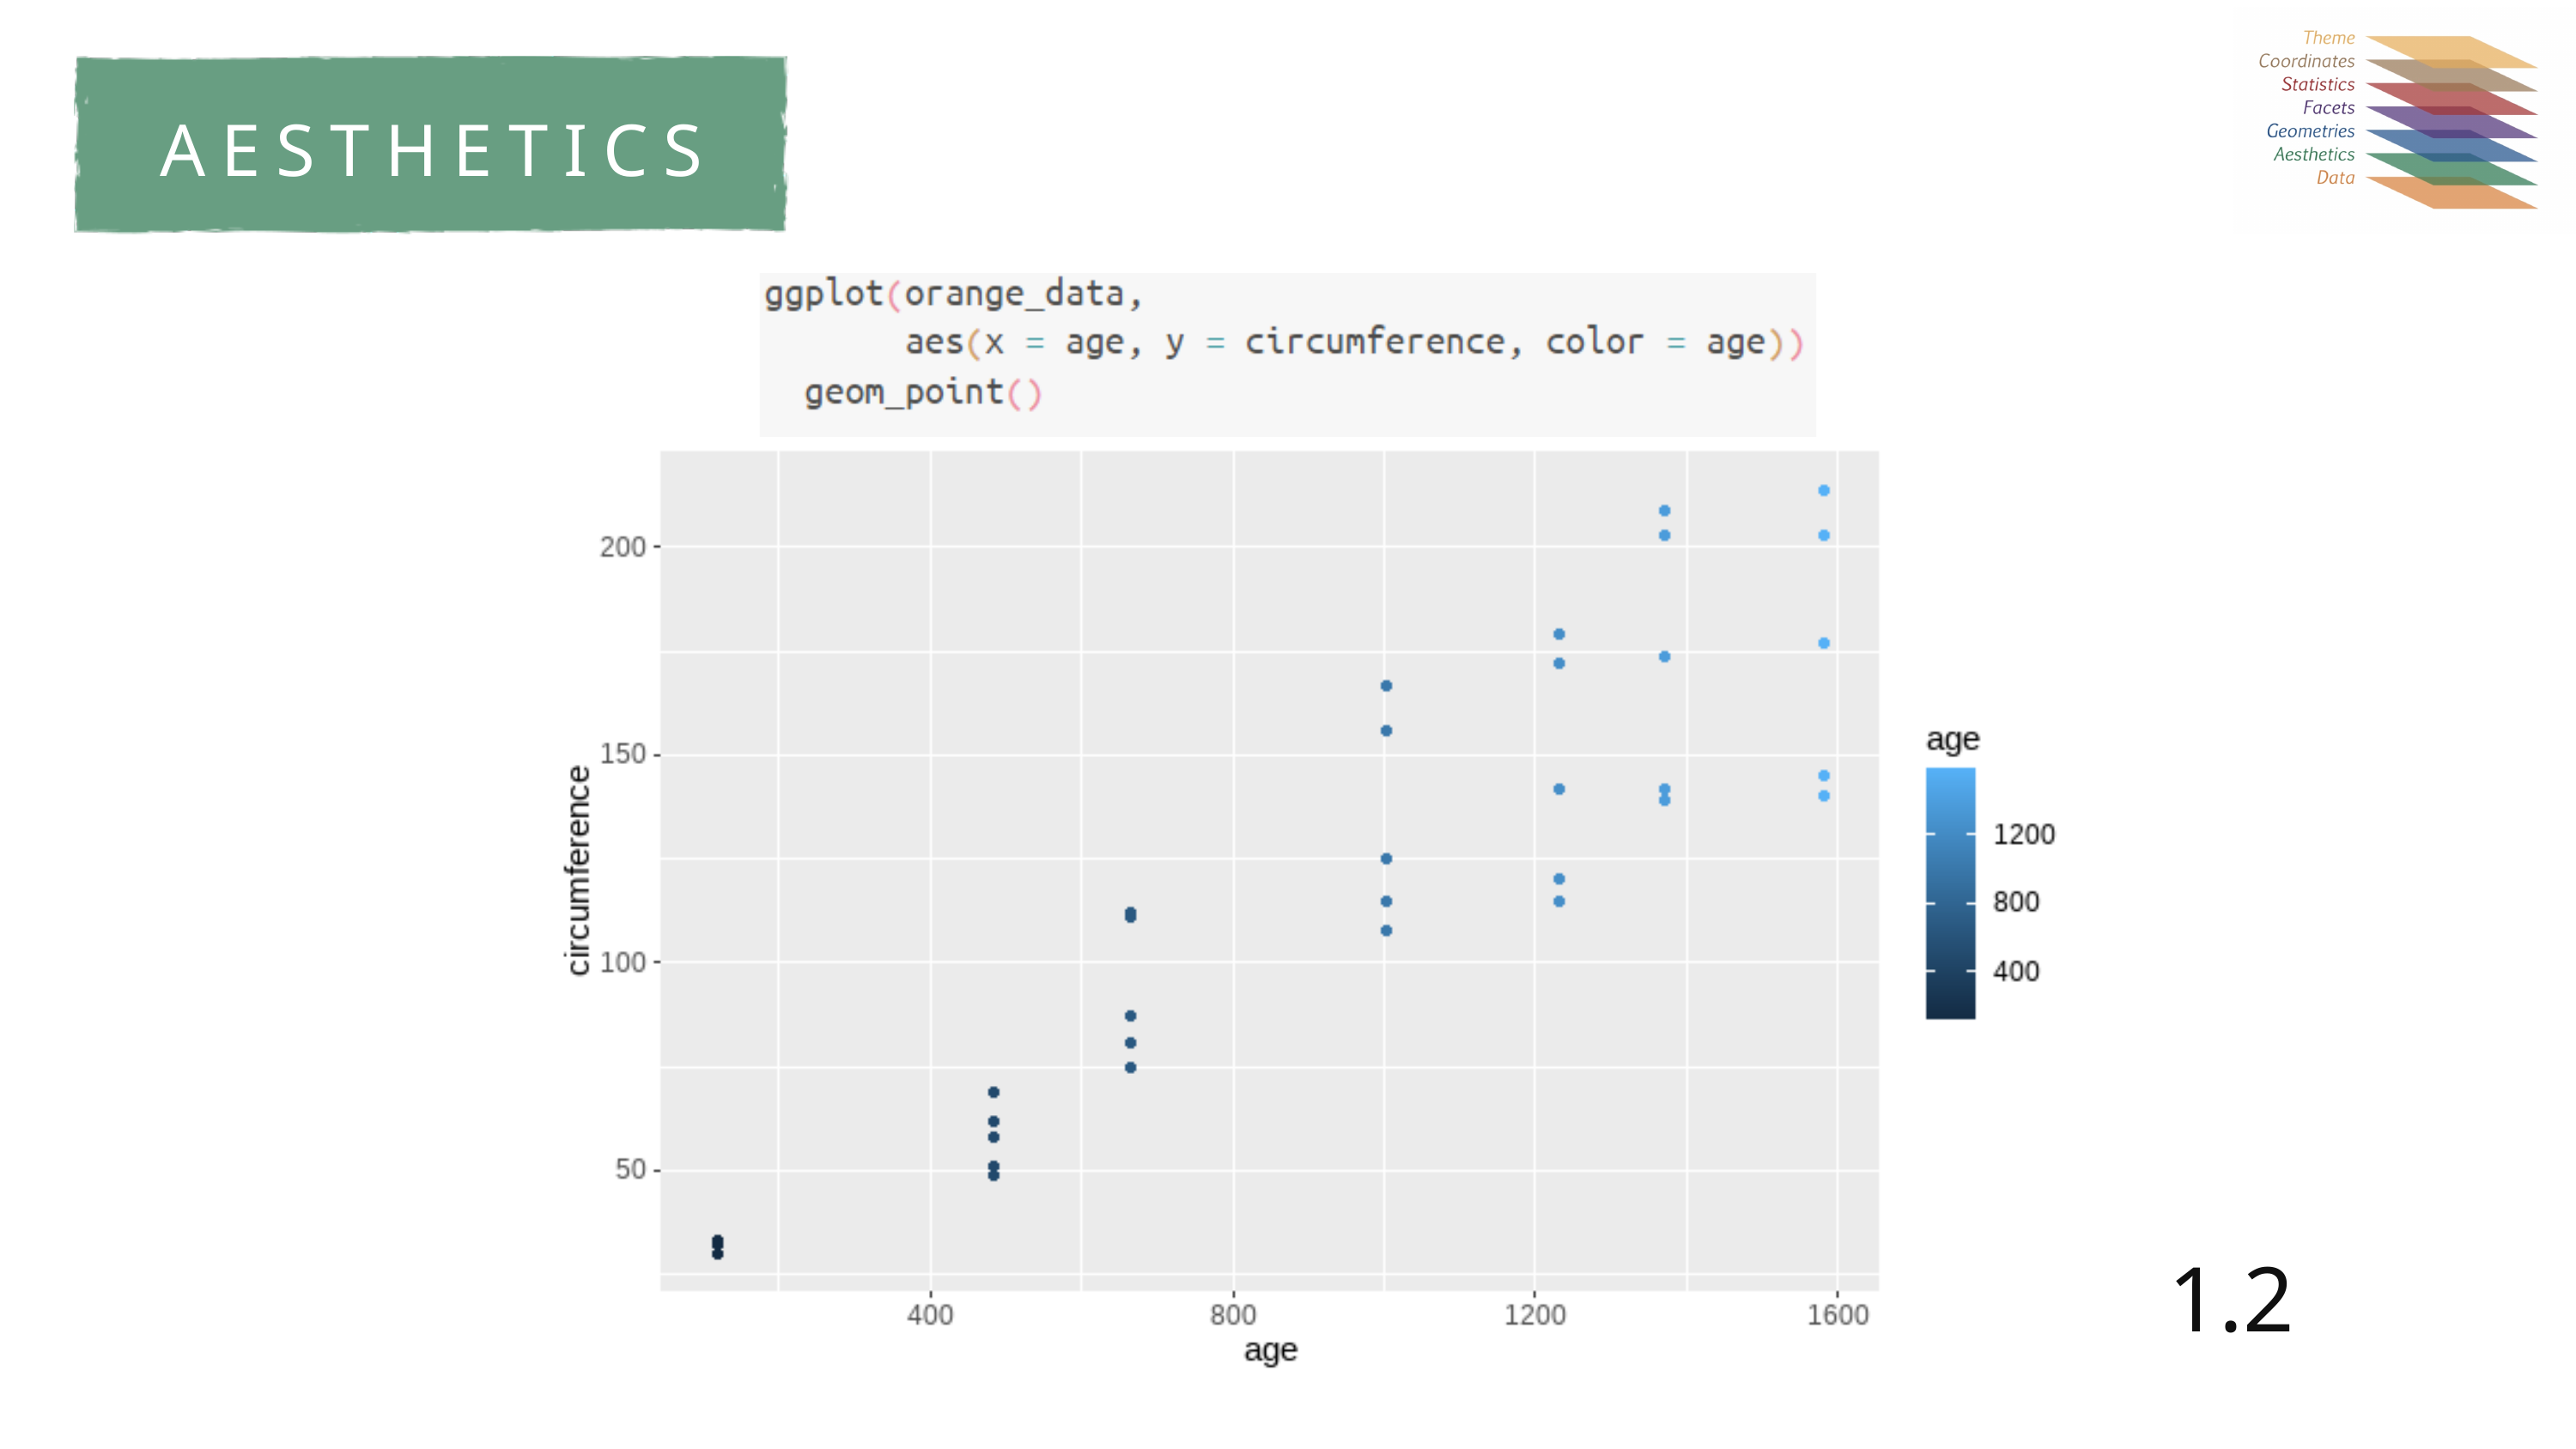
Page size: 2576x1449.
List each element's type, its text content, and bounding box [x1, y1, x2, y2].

text_box 1.2 [2168, 1264, 2503, 1349]
text_box [73, 56, 789, 234]
text_box [551, 436, 2084, 1384]
text_box [759, 273, 1817, 437]
text_box [2233, 7, 2576, 234]
text_box AESTHETICS [151, 90, 711, 191]
